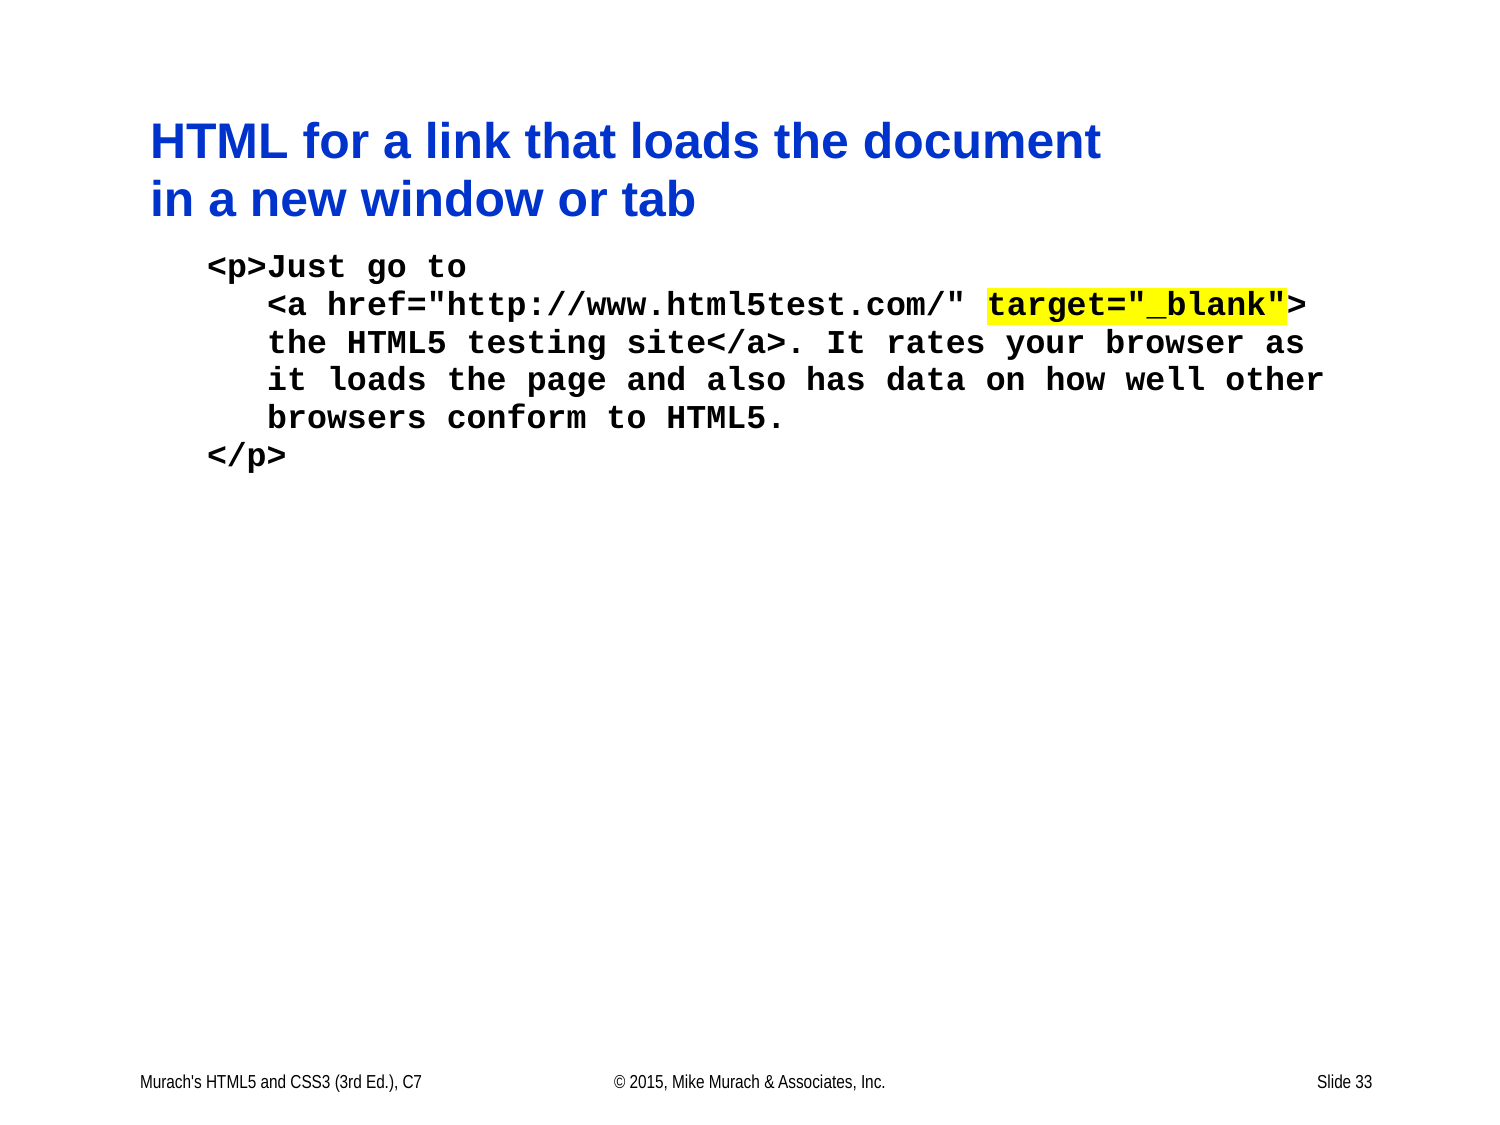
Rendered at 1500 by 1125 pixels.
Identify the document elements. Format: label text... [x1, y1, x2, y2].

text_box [149, 112, 1348, 241]
footer © 2015, Mike Murach & Associates, Inc. [474, 1025, 1025, 1100]
slide_number Murach's HTML5 and CSS3 (3rd Ed.), C7 [125, 1025, 450, 1100]
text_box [149, 249, 1348, 478]
slide_number Slide 33 [1074, 1025, 1388, 1100]
